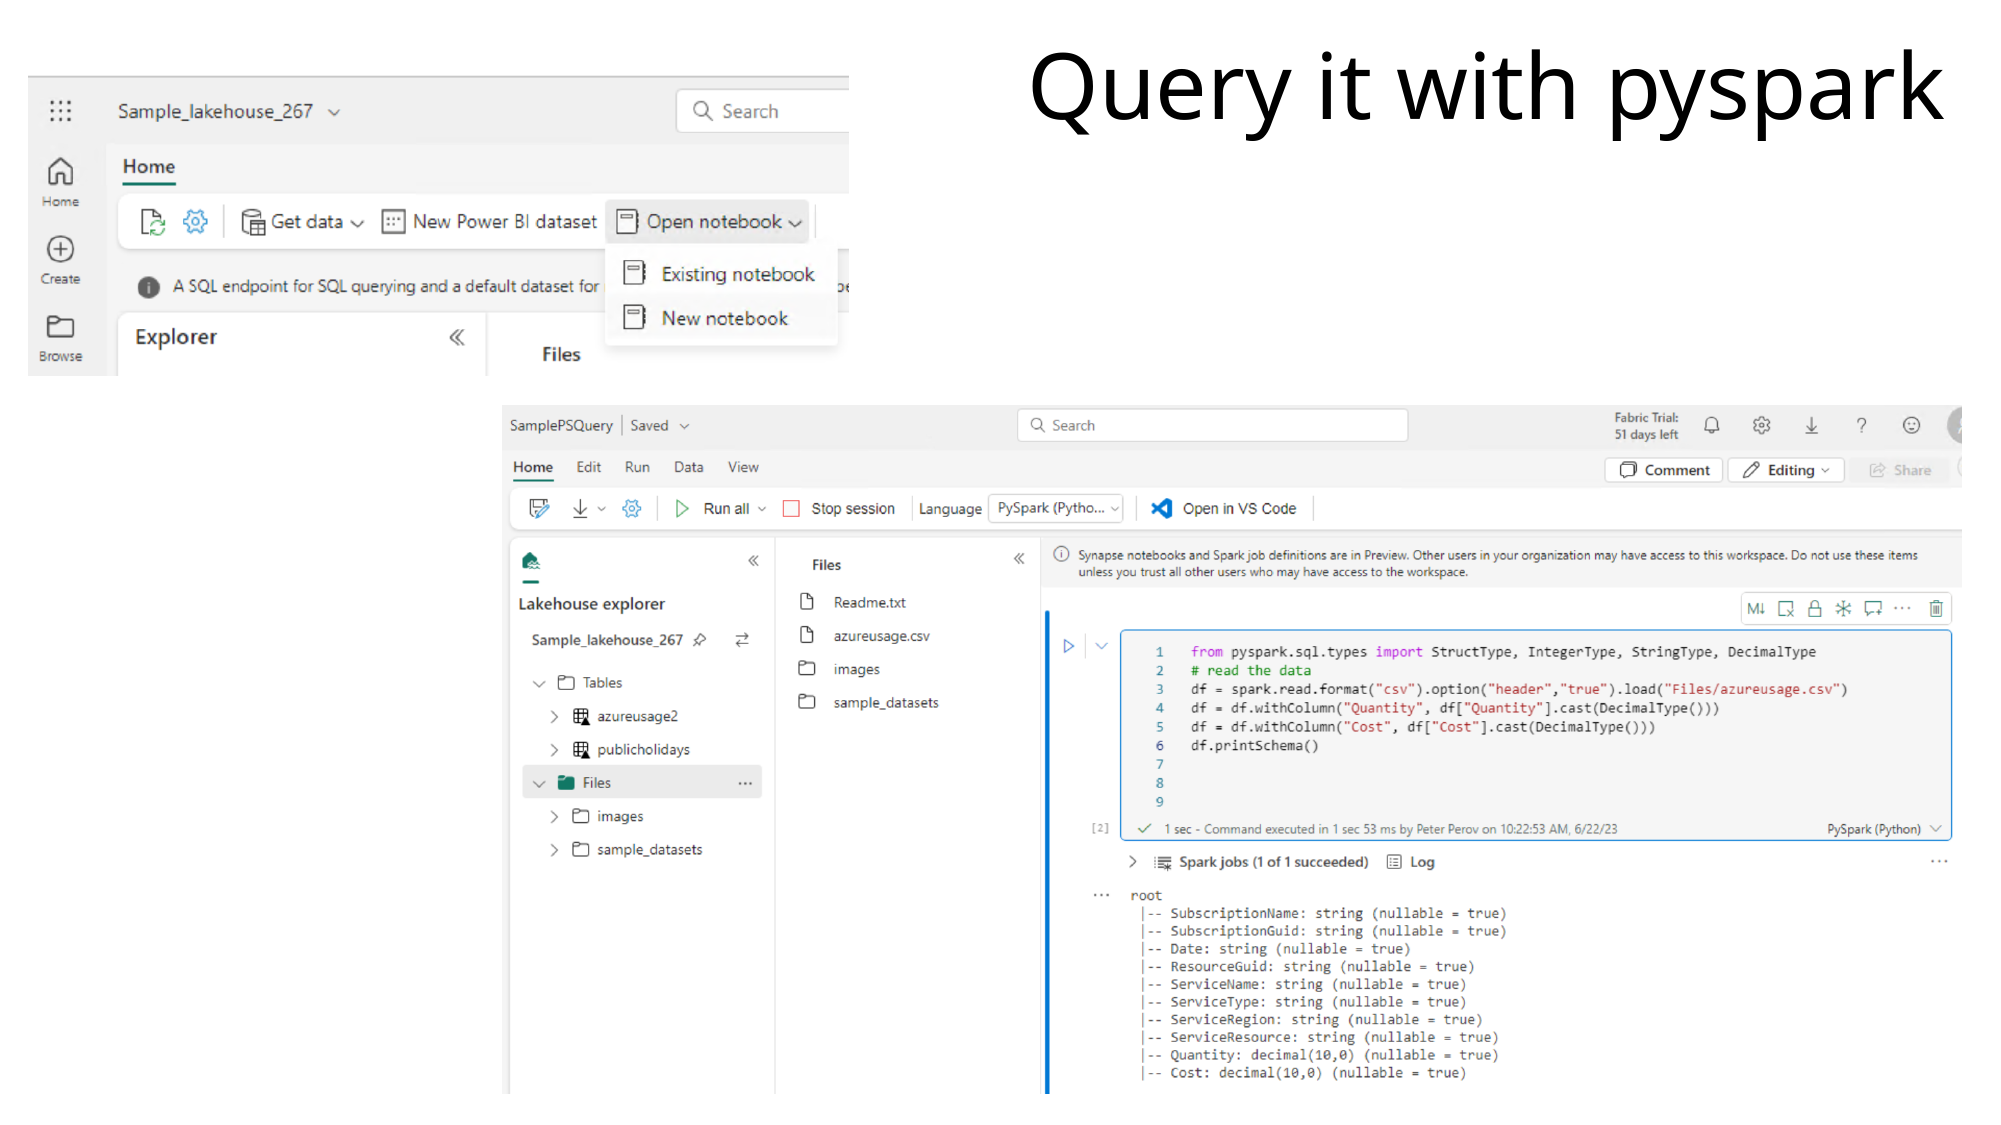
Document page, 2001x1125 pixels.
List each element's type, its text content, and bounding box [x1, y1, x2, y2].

title Query it with pyspark [236, 19, 1962, 161]
picture [28, 75, 849, 376]
picture [501, 405, 1962, 1094]
